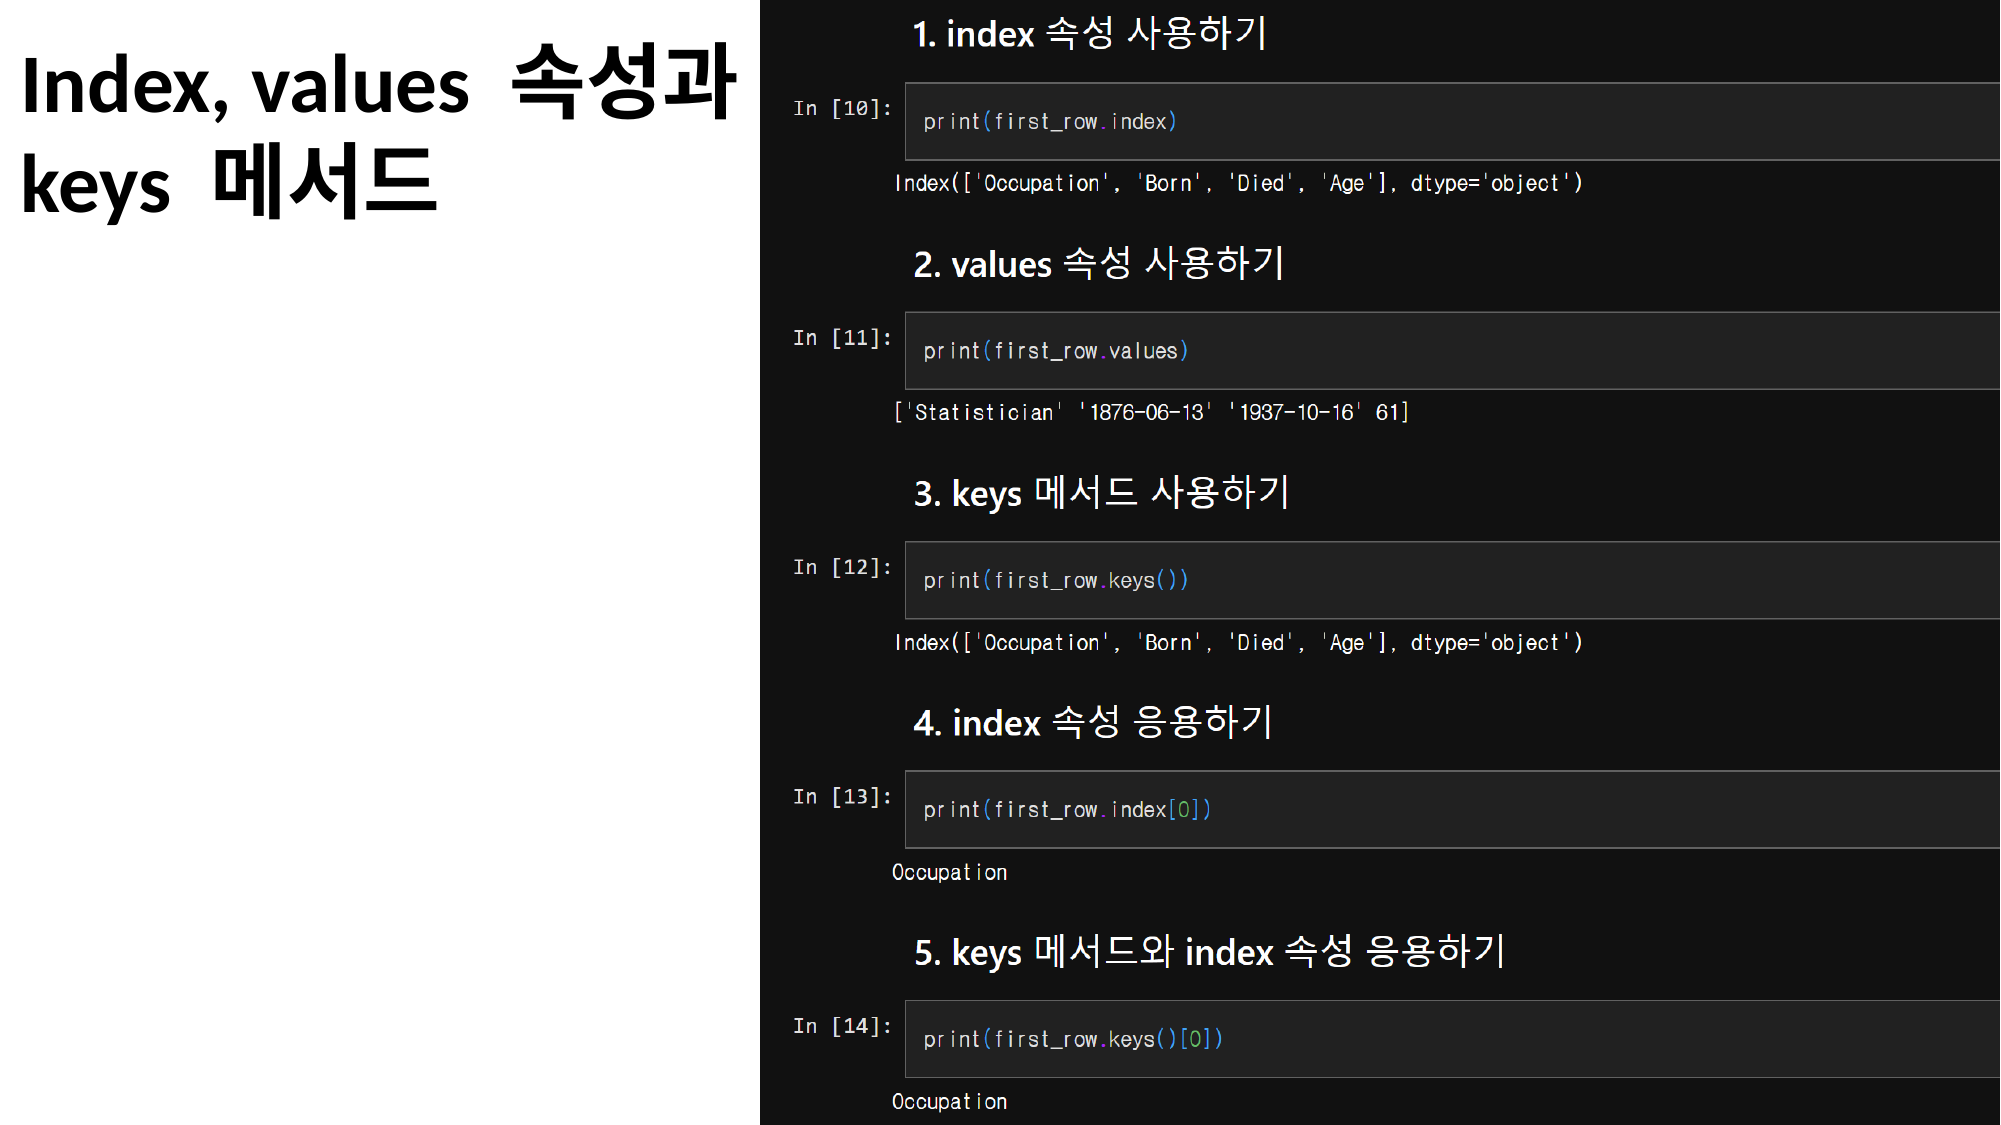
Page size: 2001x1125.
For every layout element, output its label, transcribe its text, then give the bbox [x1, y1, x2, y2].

text_box Index, values 속성과 keys 메서드 [5, 21, 760, 237]
picture [760, 0, 2000, 1125]
